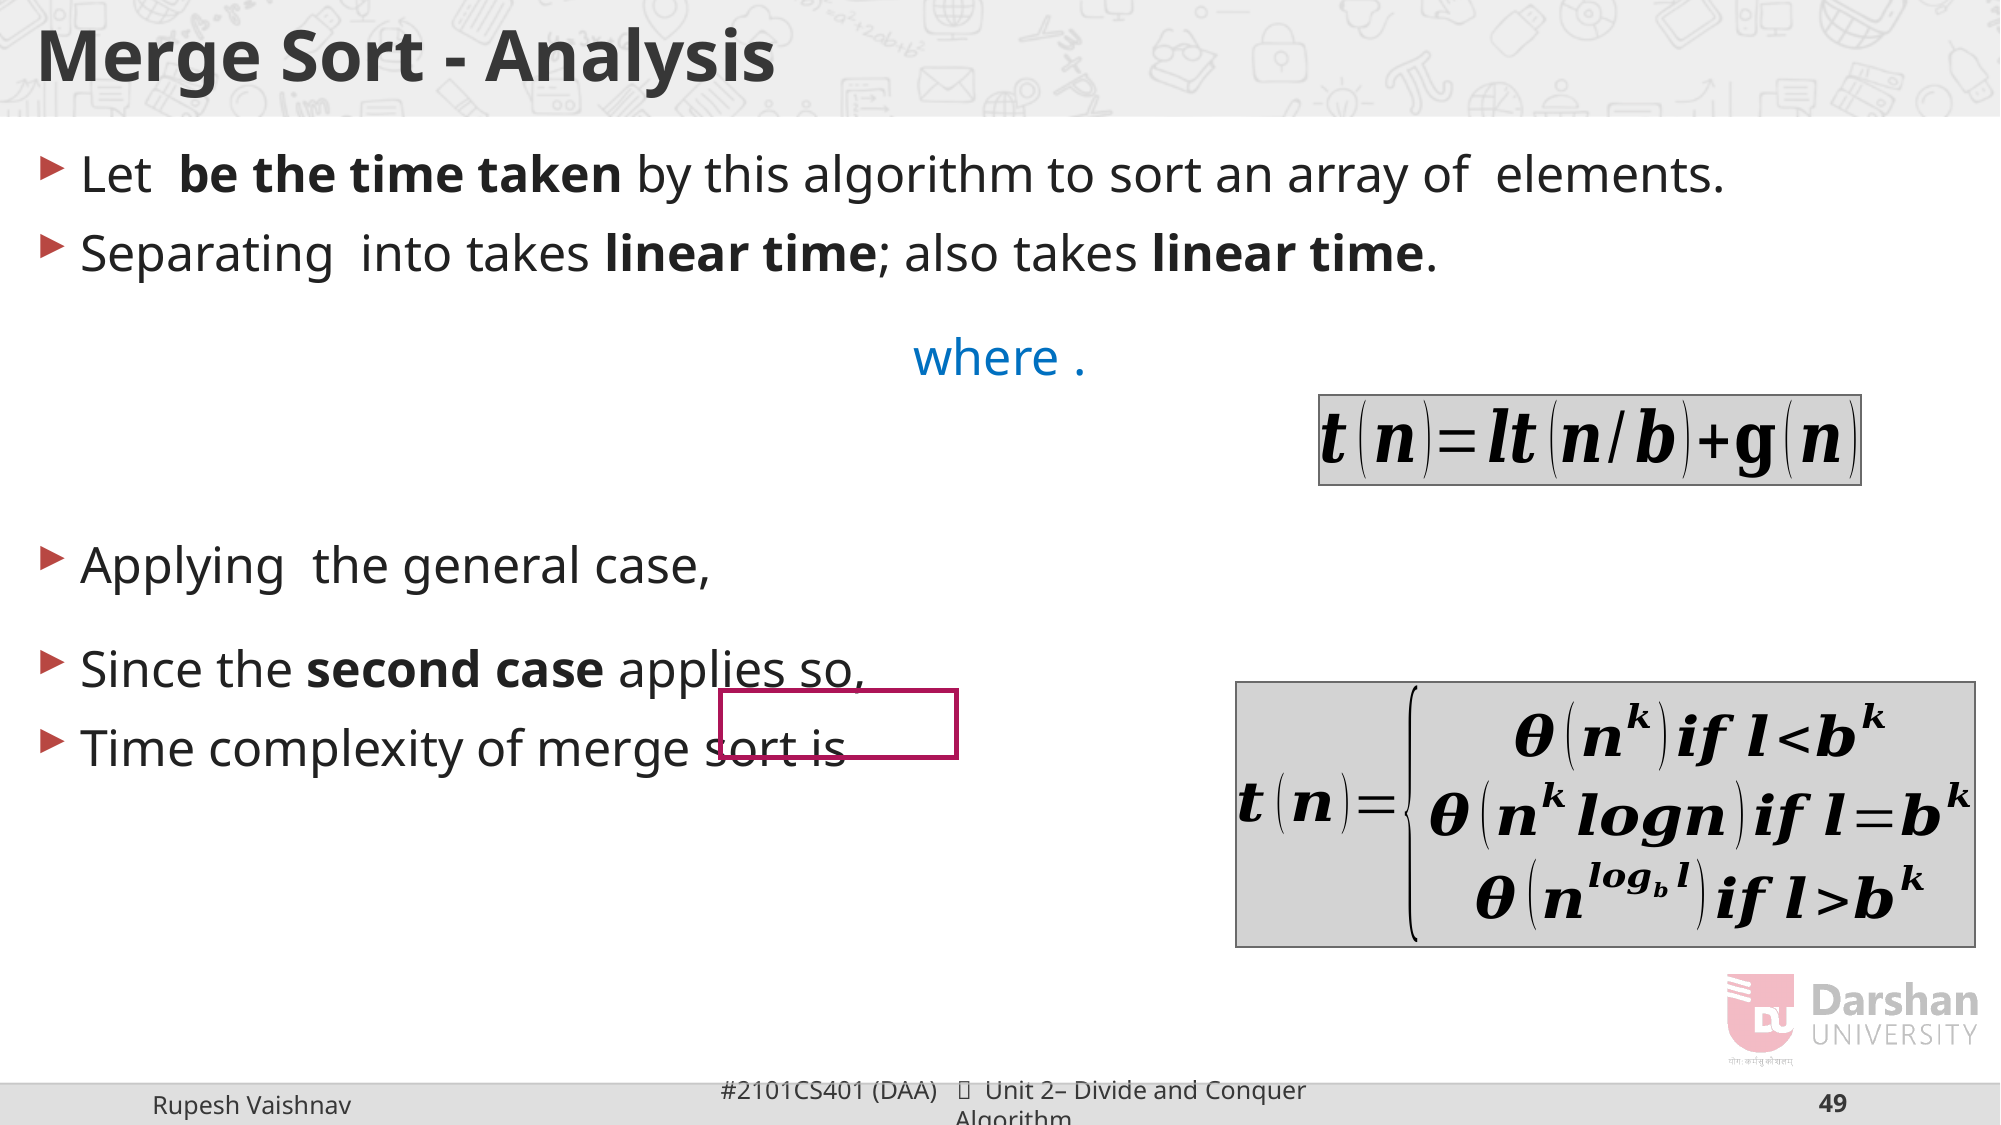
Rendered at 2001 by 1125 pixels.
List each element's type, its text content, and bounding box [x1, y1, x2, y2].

text_box [719, 689, 957, 759]
title Merge Sort - Analysis [0, 0, 2000, 117]
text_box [1724, 972, 1981, 1068]
